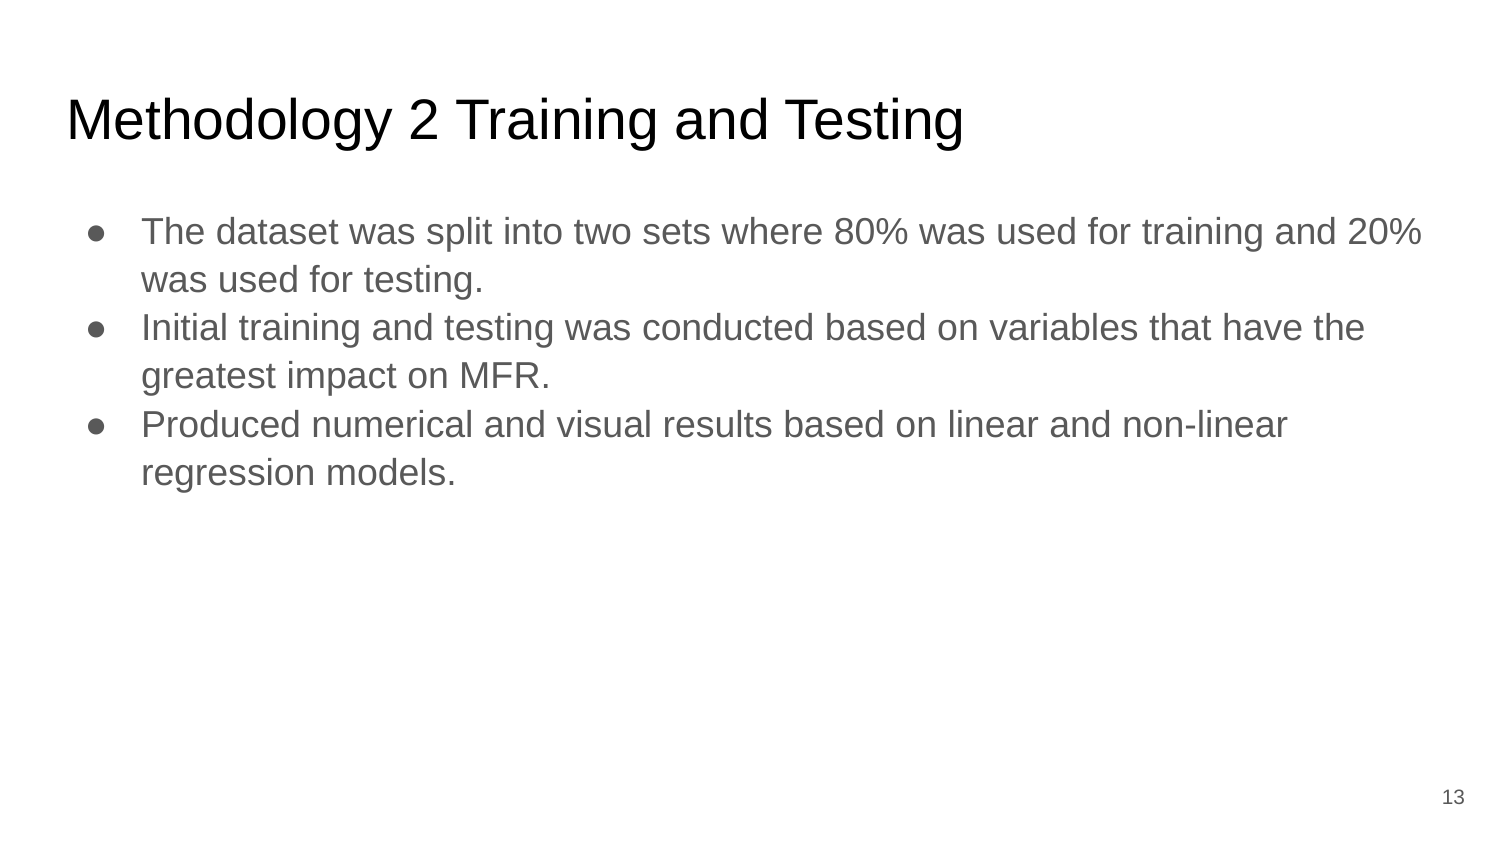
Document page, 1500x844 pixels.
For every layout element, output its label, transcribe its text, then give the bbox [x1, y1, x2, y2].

slide_number ‹#› [1389, 764, 1480, 830]
title Methodology 2 Training and Testing [51, 72, 1449, 167]
list The dataset was split into two sets where 80% was used for training and 20% was used for testing. Initial training and testing was conducted based on variables that have the greatest impact on MFR. Produced numerical and visual results based on linear and non-linear regression models. [51, 189, 1449, 750]
